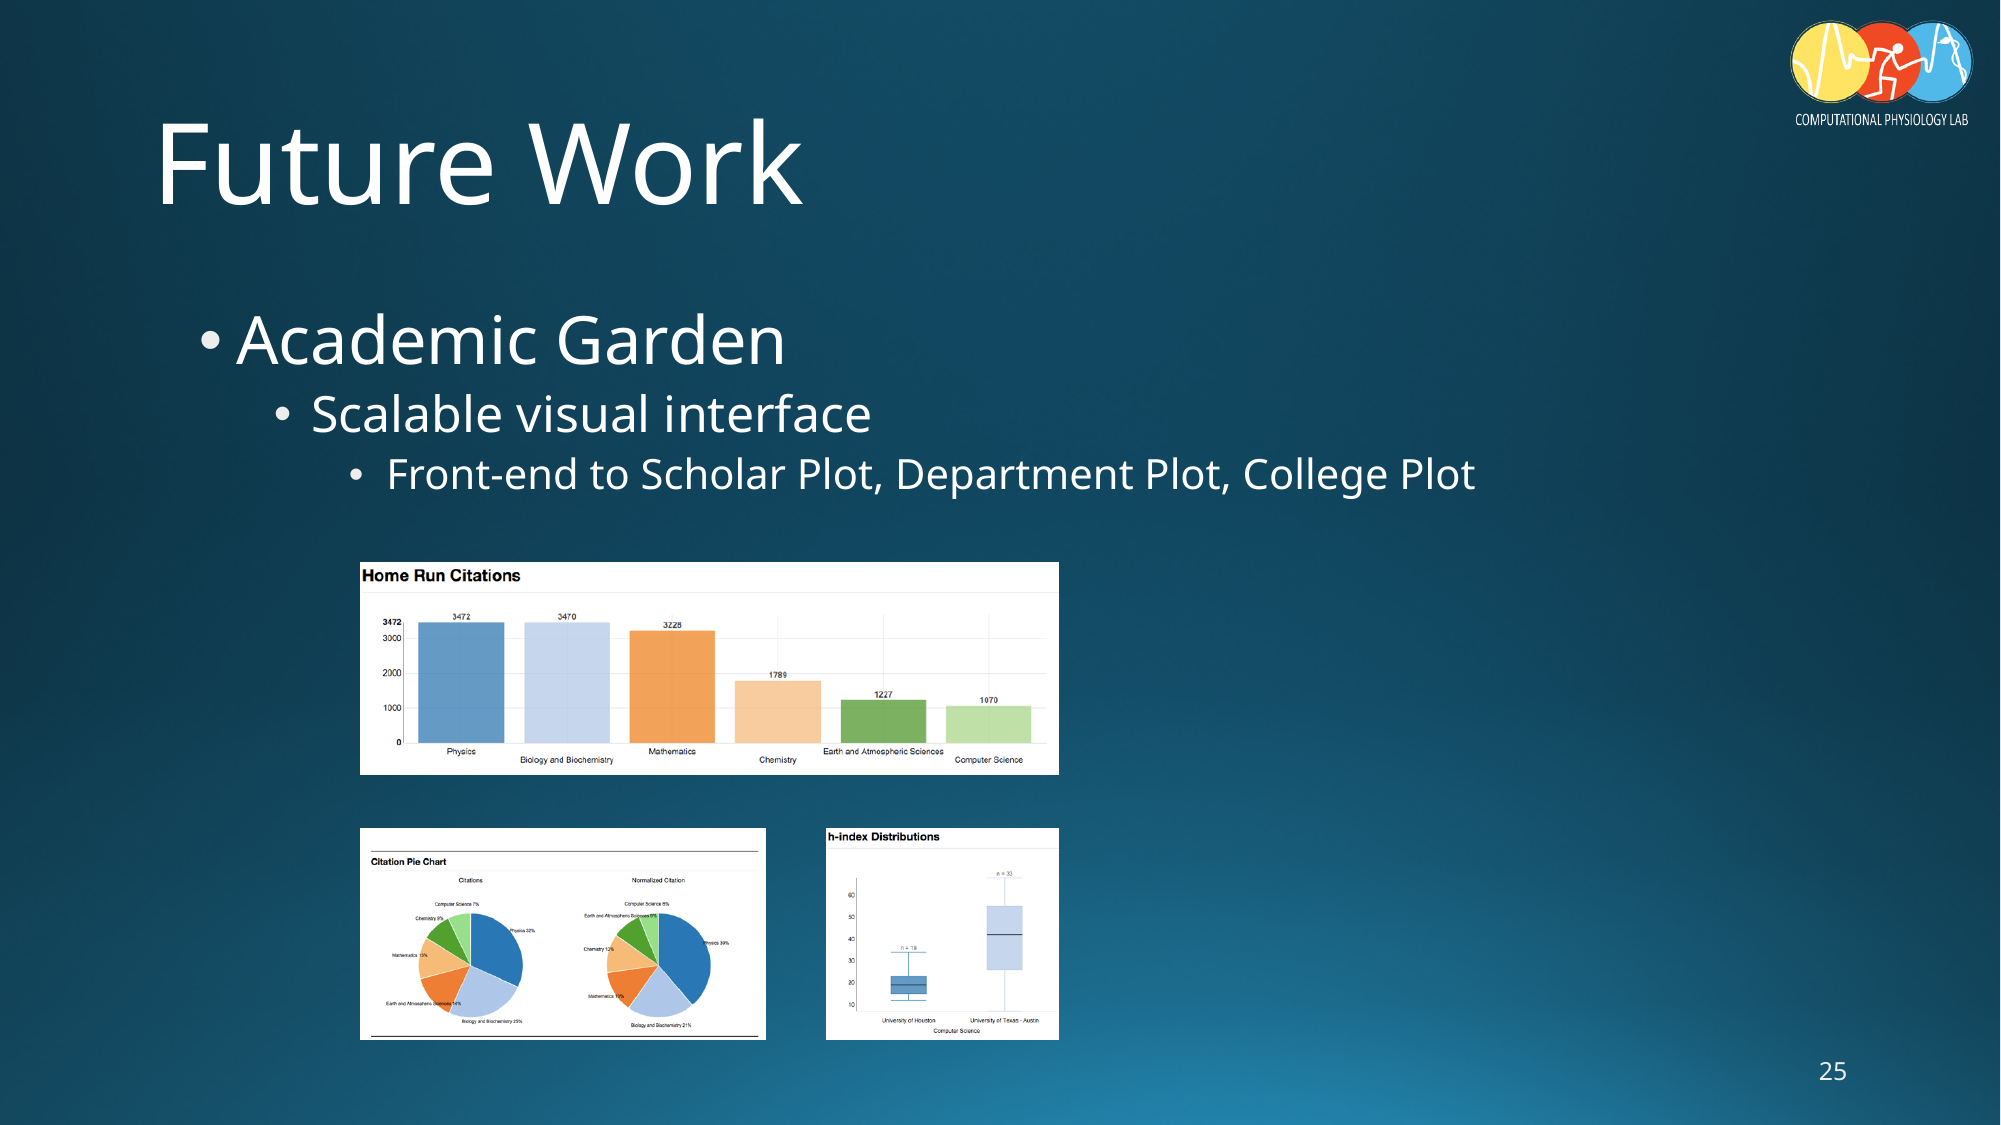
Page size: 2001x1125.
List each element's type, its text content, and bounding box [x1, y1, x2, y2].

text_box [360, 562, 1059, 1040]
title Future Work [137, 59, 1863, 278]
picture [0, 0, 2001, 1125]
list Academic Garden Scalable visual interface Front-end to Scholar Plot, Department Plot, College Plot [183, 299, 1598, 1014]
slide_number 25 [1412, 1042, 1863, 1103]
